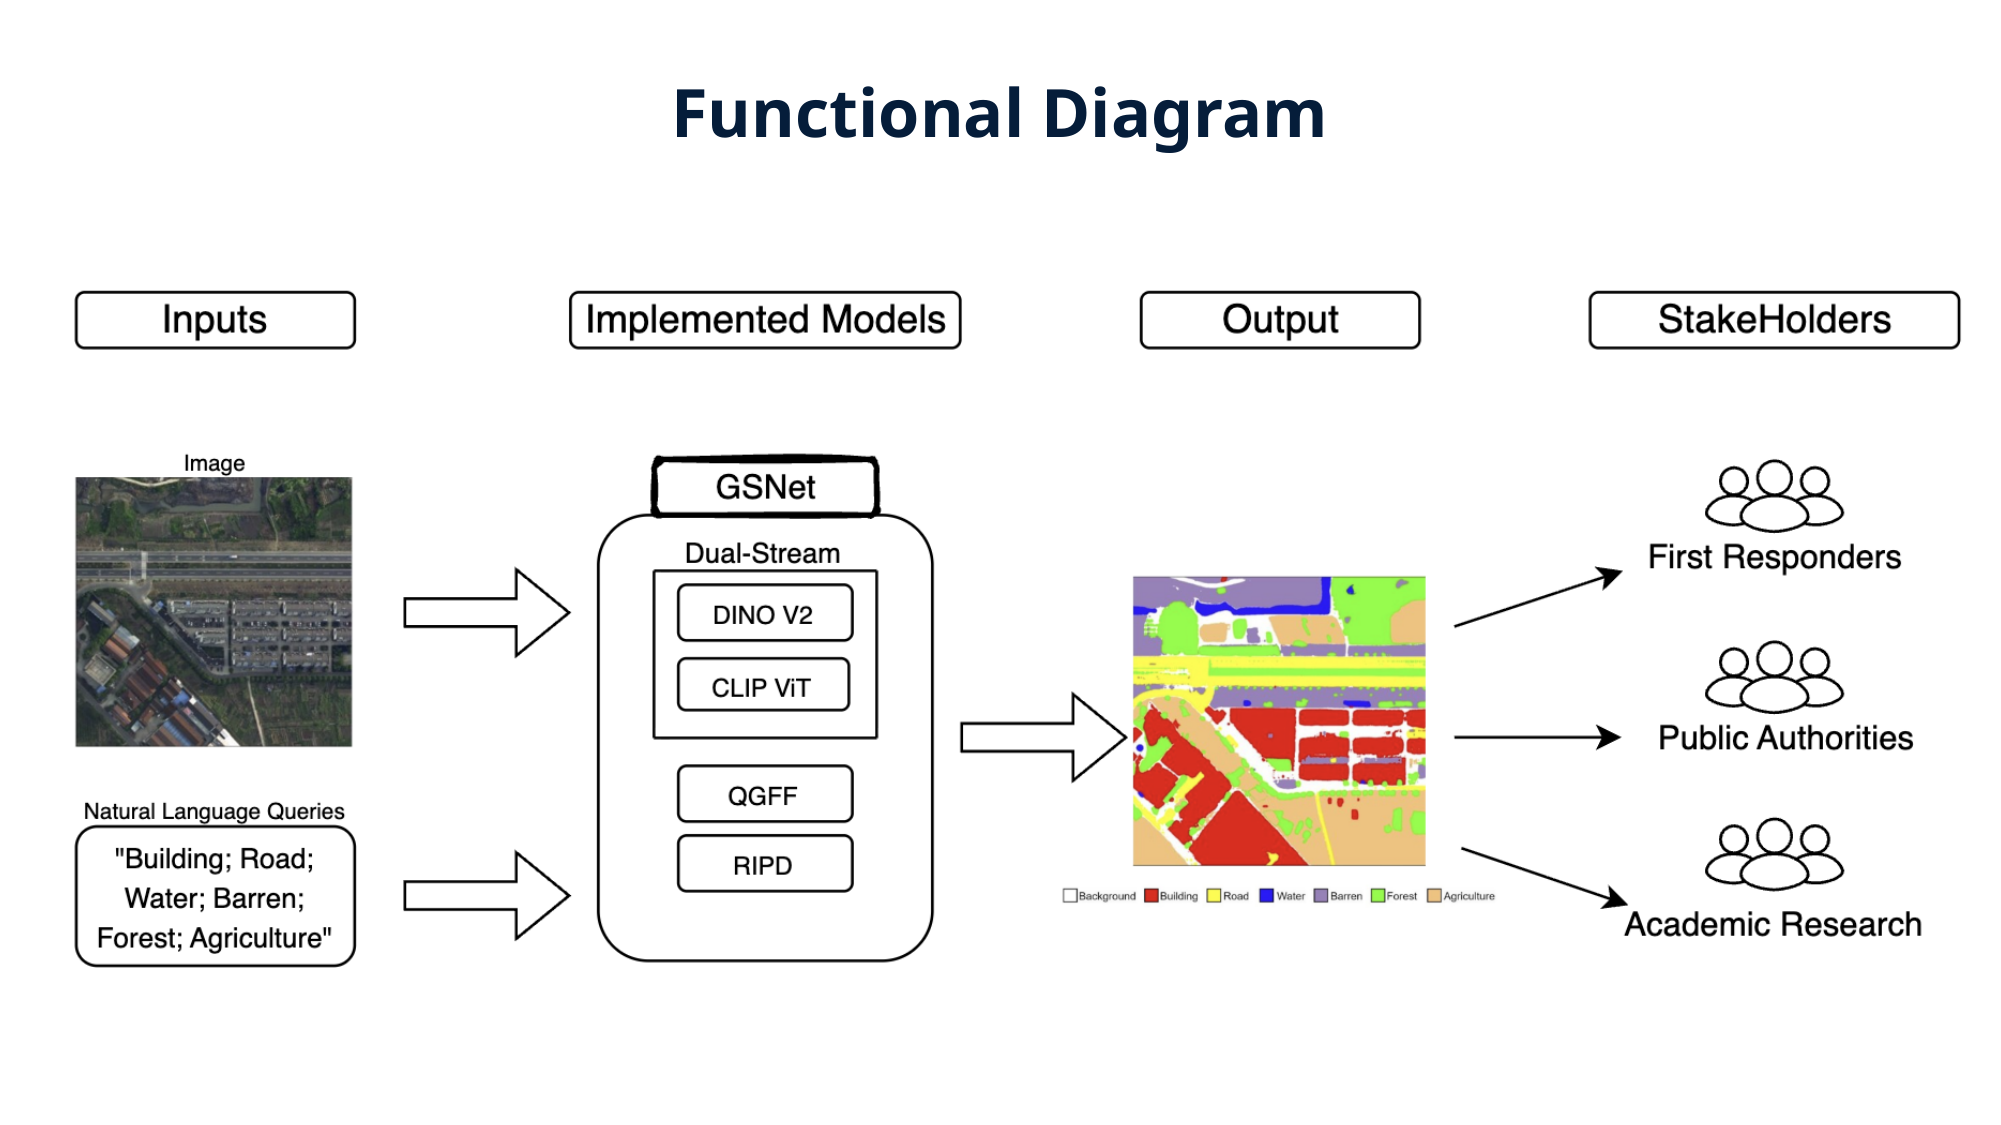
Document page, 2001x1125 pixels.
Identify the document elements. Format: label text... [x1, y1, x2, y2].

picture [24, 159, 1976, 1059]
text_box Functional Diagram [666, 50, 1334, 135]
